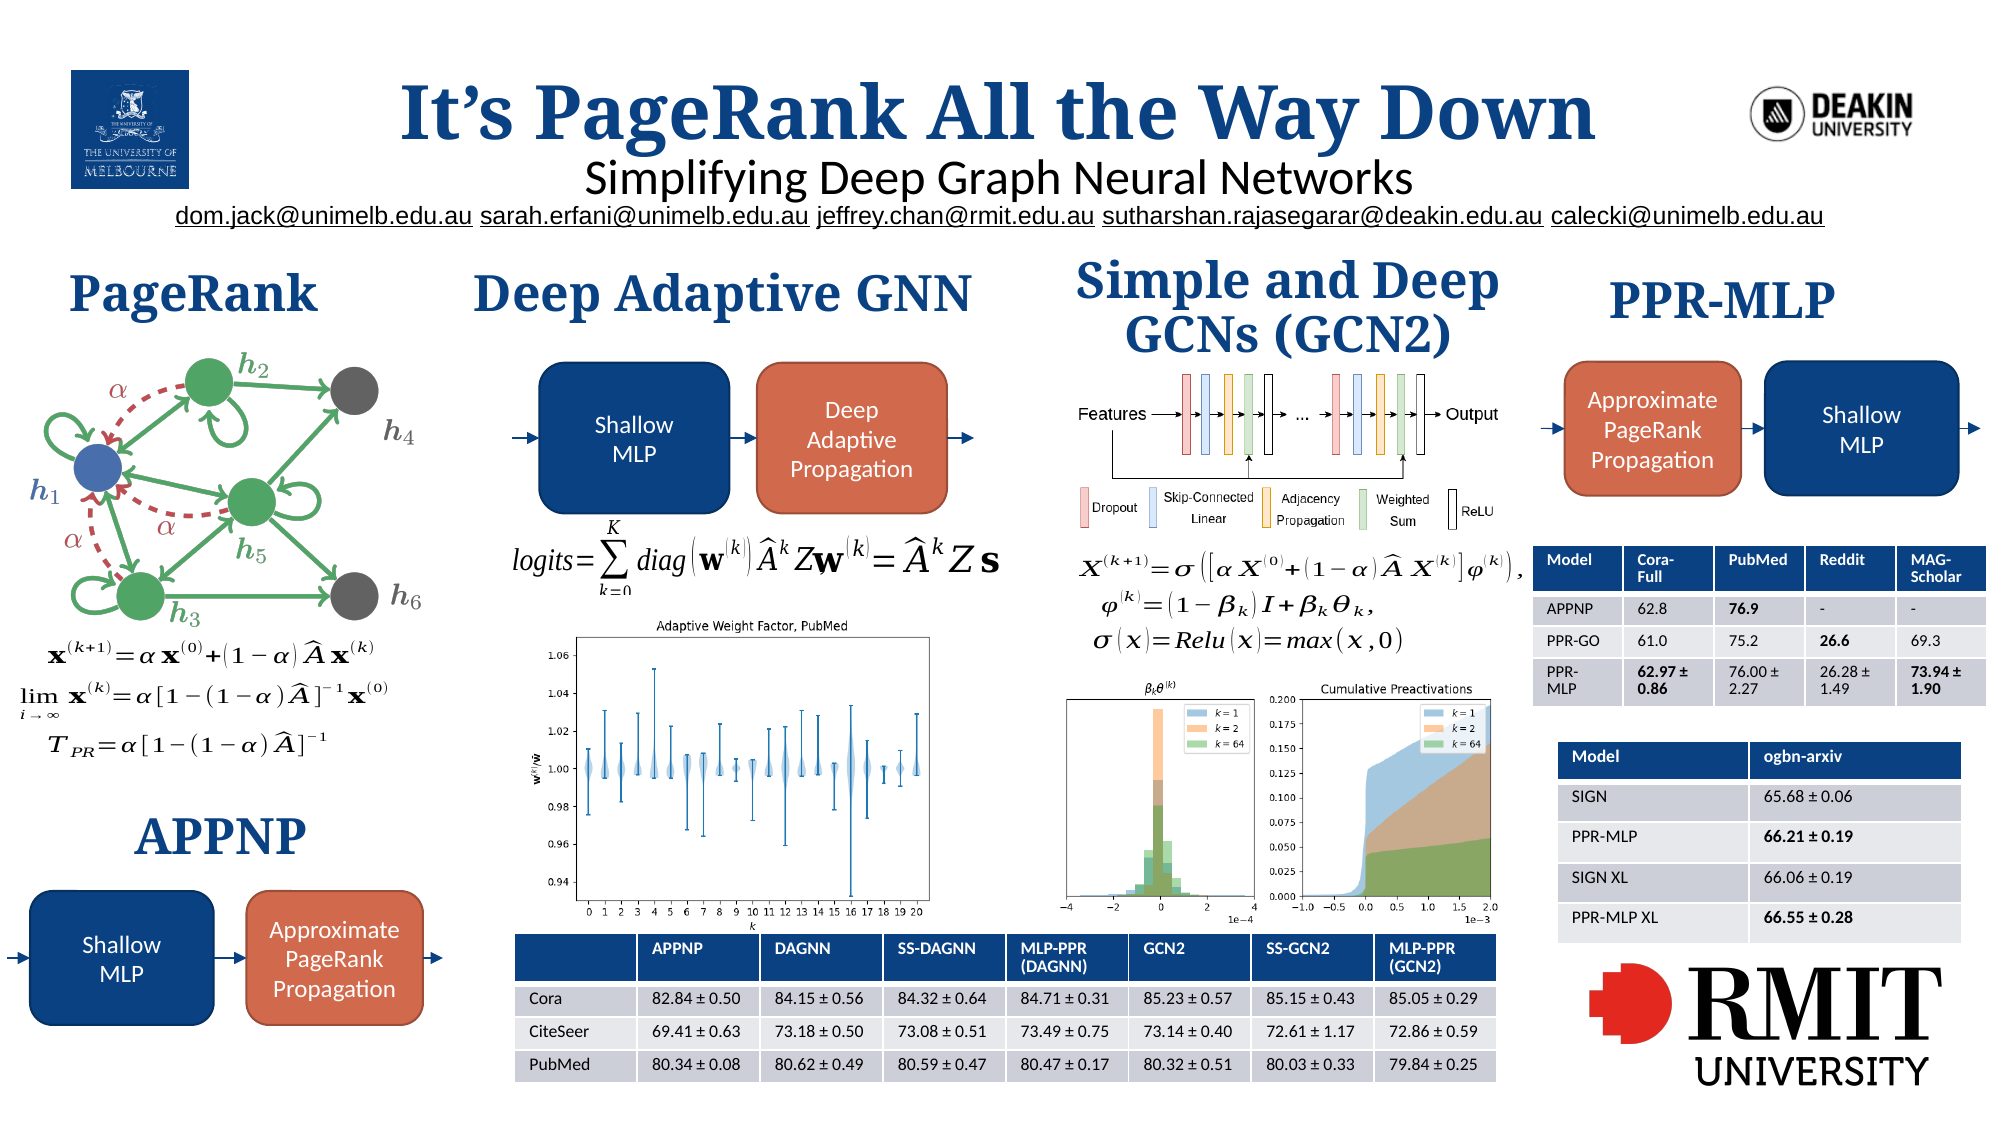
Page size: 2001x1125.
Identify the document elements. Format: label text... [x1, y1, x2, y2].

table_cell - [1897, 597, 1986, 625]
table_cell 80.47 ± 0.17 [1007, 1051, 1128, 1082]
picture [1073, 374, 1504, 530]
table_header SS-DAGNN [884, 934, 1005, 981]
table_cell 76.9 [1715, 597, 1804, 625]
table_cell PPR-MLP XL [1558, 904, 1748, 943]
picture [1588, 962, 1943, 1087]
text_box PageRank [39, 258, 348, 287]
table_cell 61.0 [1624, 627, 1713, 657]
table_header MLP-PPR (DAGNN) [1007, 934, 1128, 981]
table_cell - [1806, 597, 1895, 625]
text_box Approximate PageRank Propagation [1563, 360, 1743, 497]
table_cell 85.15 ± 0.43 [1252, 987, 1373, 1016]
text_box Approximate PageRank Propagation [245, 889, 424, 1026]
table_header SS-GCN2 [1252, 934, 1373, 981]
table_header MAG-Scholar [1897, 546, 1986, 591]
table_header MLP-PPR (GCN2) [1375, 934, 1496, 981]
table_header ogbn-arxiv [1750, 742, 1961, 779]
table_cell 85.05 ± 0.29 [1375, 987, 1496, 1016]
table_header Model [1558, 742, 1748, 779]
table_cell 72.61 ± 1.17 [1252, 1018, 1373, 1049]
table_cell 79.84 ± 0.25 [1375, 1051, 1496, 1082]
text_box dom.jack@unimelb.edu.au sarah.erfani@unimelb.edu.au jeffrey.chan@rmit.edu.au sutharshan.rajasegarar@deakin.edu.au calecki@unimelb.edu.au [149, 192, 1851, 252]
text_box Shallow MLP [28, 889, 215, 1026]
table_cell 73.18 ± 0.50 [761, 1018, 882, 1049]
picture [1722, 37, 1939, 190]
picture [24, 287, 427, 691]
table_cell 84.15 ± 0.56 [761, 987, 882, 1016]
table_cell 84.32 ± 0.64 [884, 987, 1005, 1016]
table_cell 62.97 ± 0.86 [1624, 659, 1713, 706]
table_cell 80.32 ± 0.51 [1129, 1051, 1250, 1082]
table_cell 69.3 [1897, 627, 1986, 657]
table_cell 62.8 [1624, 597, 1713, 625]
table_cell 76.00 ± 2.27 [1715, 659, 1804, 706]
picture [71, 70, 189, 189]
text_box Deep Adaptive GNN [442, 257, 1004, 330]
table_cell 65.68 ± 0.06 [1750, 785, 1961, 821]
table_cell 66.21 ± 0.19 [1750, 823, 1961, 862]
table_header Cora-Full [1624, 546, 1713, 591]
table_cell SIGN [1558, 785, 1748, 821]
picture [519, 595, 975, 938]
title It’s PageRank All the Way Down [249, 57, 1722, 137]
table_cell 66.55 ± 0.28 [1750, 904, 1961, 943]
table_cell PPR-GO [1533, 627, 1622, 657]
table_cell 80.03 ± 0.33 [1252, 1051, 1373, 1082]
table_header Model [1533, 546, 1622, 591]
picture [1048, 677, 1504, 925]
table_cell 80.59 ± 0.47 [884, 1051, 1005, 1082]
table_cell 66.06 ± 0.19 [1750, 864, 1961, 902]
table_cell 73.49 ± 0.75 [1007, 1018, 1128, 1049]
table_header [515, 934, 636, 981]
table_cell 26.6 [1806, 627, 1895, 657]
subtitle Simplifying Deep Graph Neural Networks [249, 137, 1750, 192]
table_cell 85.23 ± 0.57 [1129, 987, 1250, 1016]
text_box APPNP [67, 801, 375, 873]
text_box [511, 362, 974, 514]
table_cell PPR-MLP [1558, 823, 1748, 862]
table_cell 73.94 ± 1.90 [1897, 659, 1986, 706]
table_cell 69.41 ± 0.63 [638, 1018, 759, 1049]
table_cell 73.14 ± 0.40 [1129, 1018, 1250, 1049]
table_cell SIGN XL [1558, 864, 1748, 902]
table_cell 80.34 ± 0.08 [638, 1051, 759, 1082]
table_cell 82.84 ± 0.50 [638, 987, 759, 1016]
table_cell APPNP [1533, 597, 1622, 625]
table_cell PubMed [515, 1051, 636, 1082]
table_cell 84.71 ± 0.31 [1007, 987, 1128, 1016]
table_cell 72.86 ± 0.59 [1375, 1018, 1496, 1049]
table_cell 26.28 ± 1.49 [1806, 659, 1895, 706]
table_header DAGNN [761, 938, 882, 981]
table_header Reddit [1806, 546, 1895, 591]
table_header PubMed [1715, 546, 1804, 591]
table_header GCN2 [1129, 934, 1250, 981]
text_box Shallow MLP [1763, 360, 1960, 497]
text_box PPR-MLP [1569, 265, 1877, 338]
table_cell CiteSeer [515, 1018, 636, 1049]
table_cell 75.2 [1715, 627, 1804, 657]
table_header APPNP [638, 938, 759, 981]
table_cell PPR-MLP [1533, 659, 1622, 706]
text_box Simple and Deep GCNs (GCN2) [1008, 242, 1569, 371]
table_cell 73.08 ± 0.51 [884, 1018, 1005, 1049]
table_cell Cora [515, 987, 636, 1016]
table_cell 80.62 ± 0.49 [761, 1051, 882, 1082]
